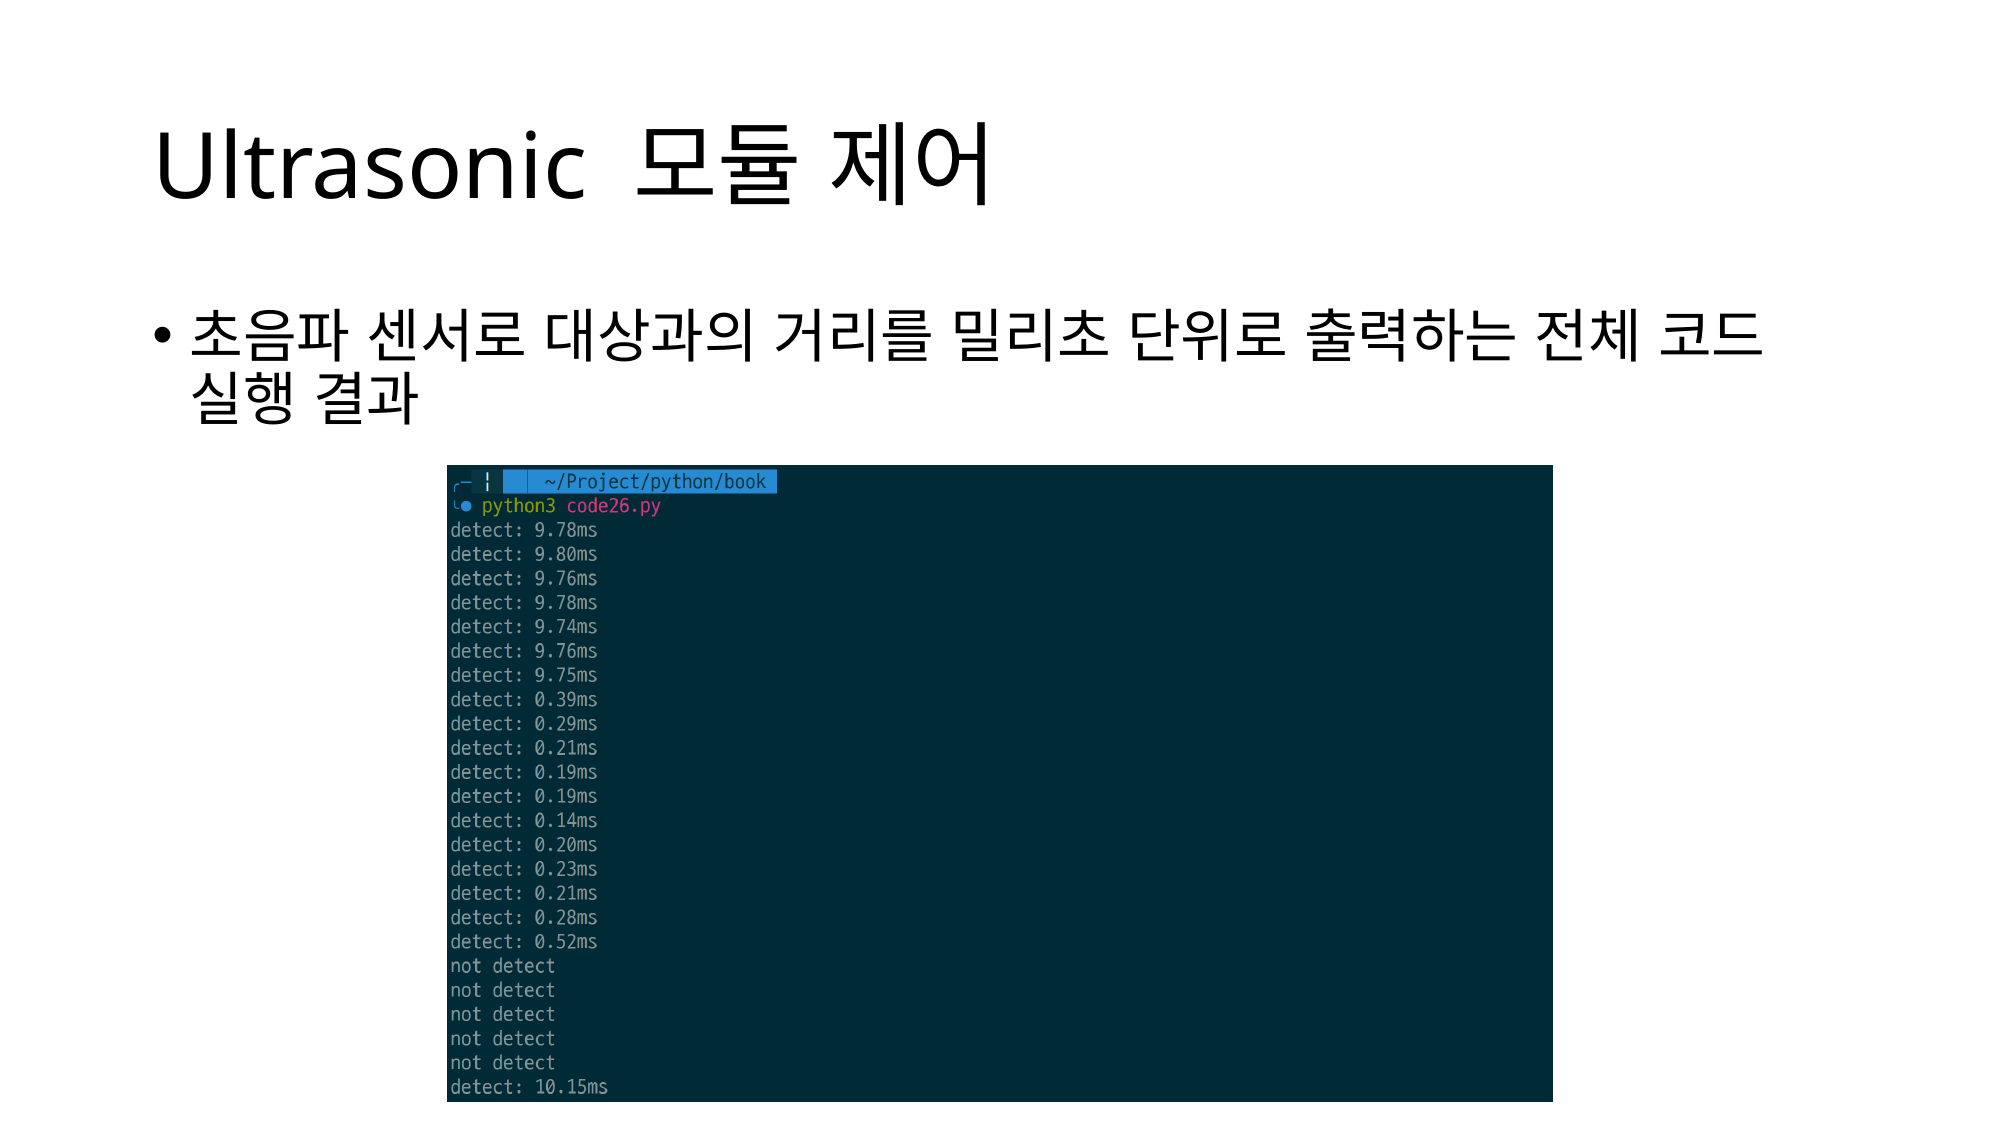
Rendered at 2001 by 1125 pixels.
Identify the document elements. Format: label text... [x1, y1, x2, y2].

picture [462, 502, 471, 511]
picture [473, 470, 776, 493]
picture [578, 526, 585, 536]
title Ultrasonic 모듈 제어 [137, 59, 1863, 278]
picture [548, 960, 554, 970]
picture [578, 768, 585, 778]
picture [578, 550, 585, 560]
picture [578, 865, 585, 875]
list 초음파 센서로 대상과의 거리를 밀리초 단위로 출력하는 전체 코드 실행 결과 [137, 299, 1863, 1099]
picture [475, 741, 480, 754]
picture [569, 1080, 575, 1093]
picture [578, 647, 585, 657]
picture [452, 962, 458, 971]
picture [589, 1083, 593, 1093]
picture [516, 959, 522, 970]
picture [578, 744, 585, 754]
picture [578, 889, 585, 899]
picture [569, 741, 575, 754]
picture [538, 1080, 544, 1093]
picture [474, 959, 480, 971]
picture [578, 671, 585, 681]
picture [578, 792, 585, 802]
picture [475, 1080, 480, 1093]
picture [578, 574, 585, 584]
